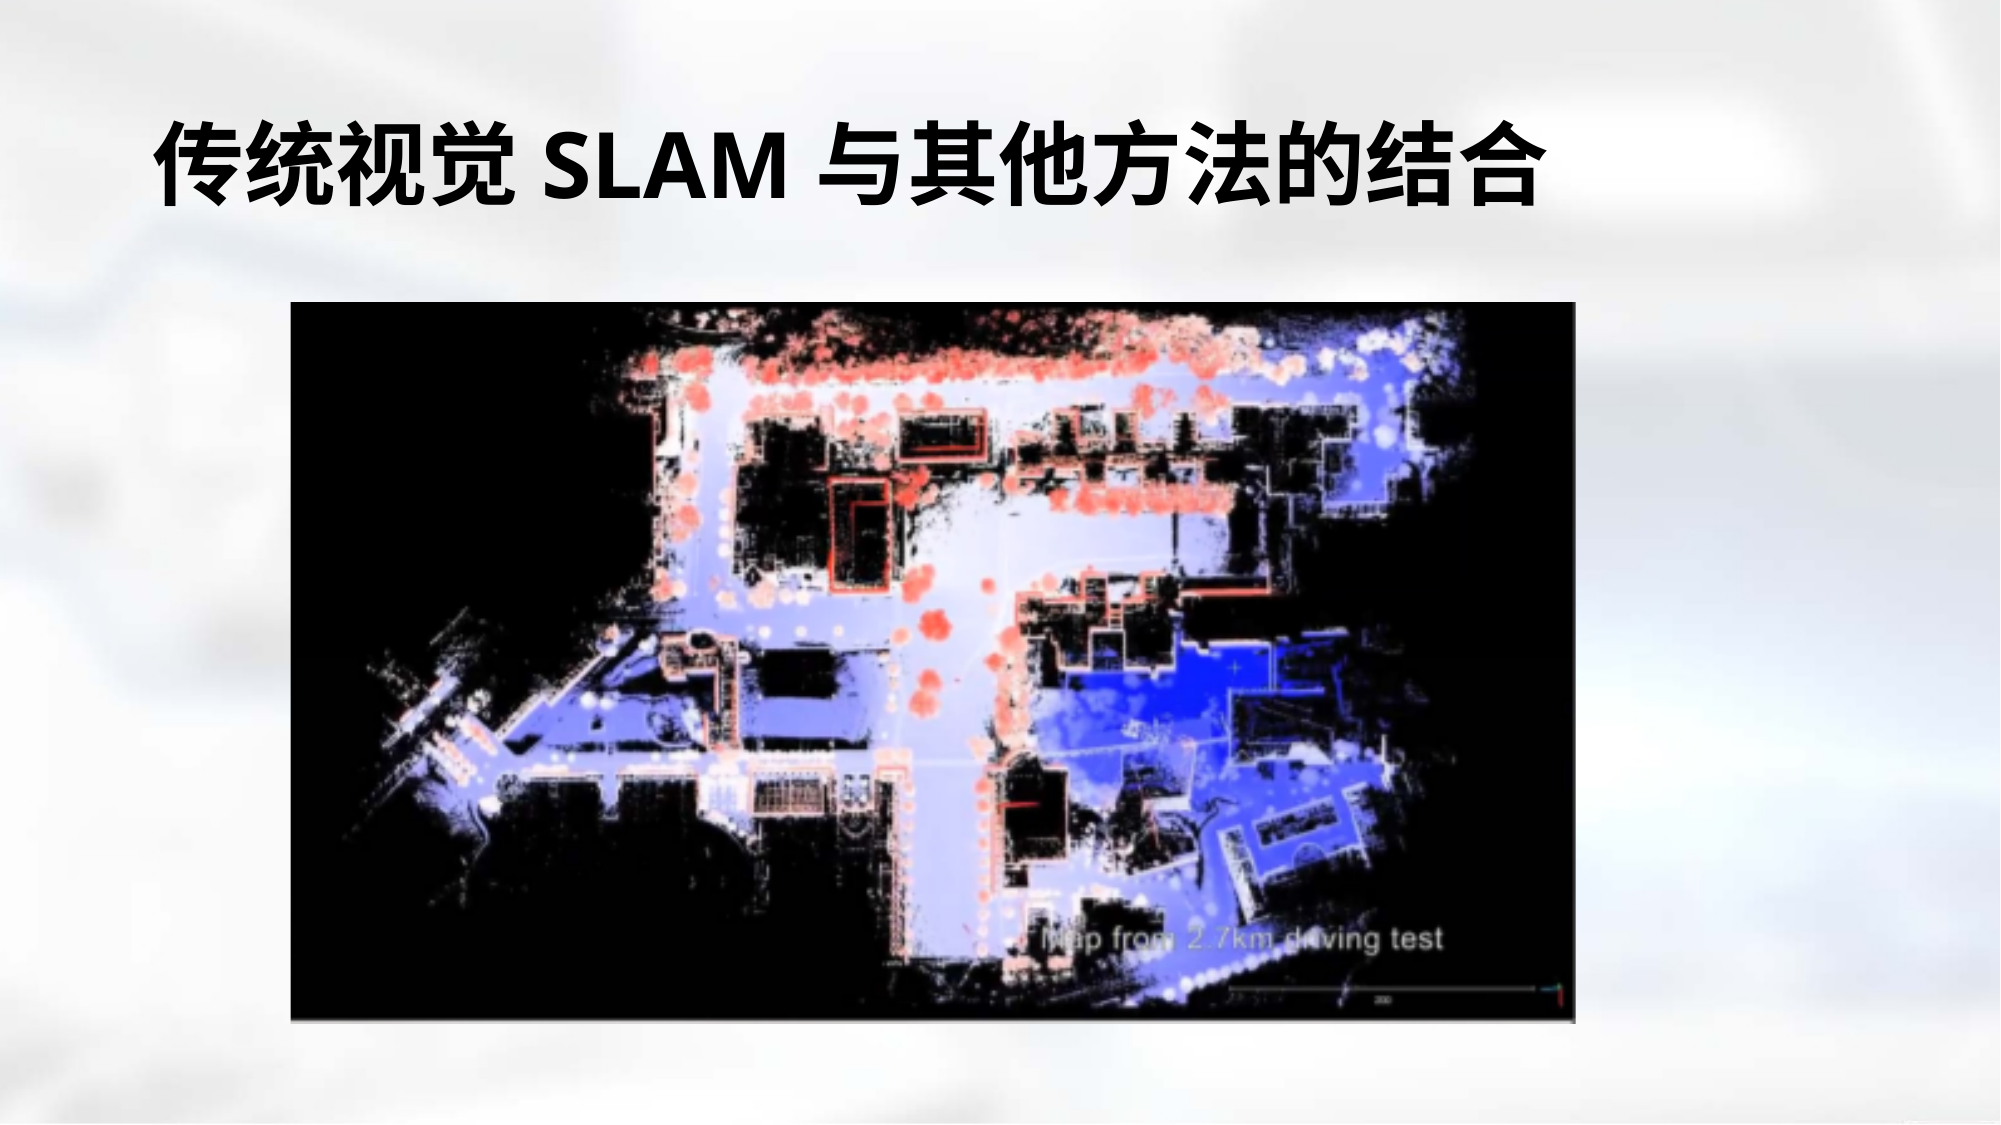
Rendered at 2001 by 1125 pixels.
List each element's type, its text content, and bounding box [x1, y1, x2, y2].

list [290, 302, 1576, 1024]
title 传统视觉SLAM与其他方法的结合 [137, 59, 1863, 278]
picture [0, 0, 2001, 1125]
